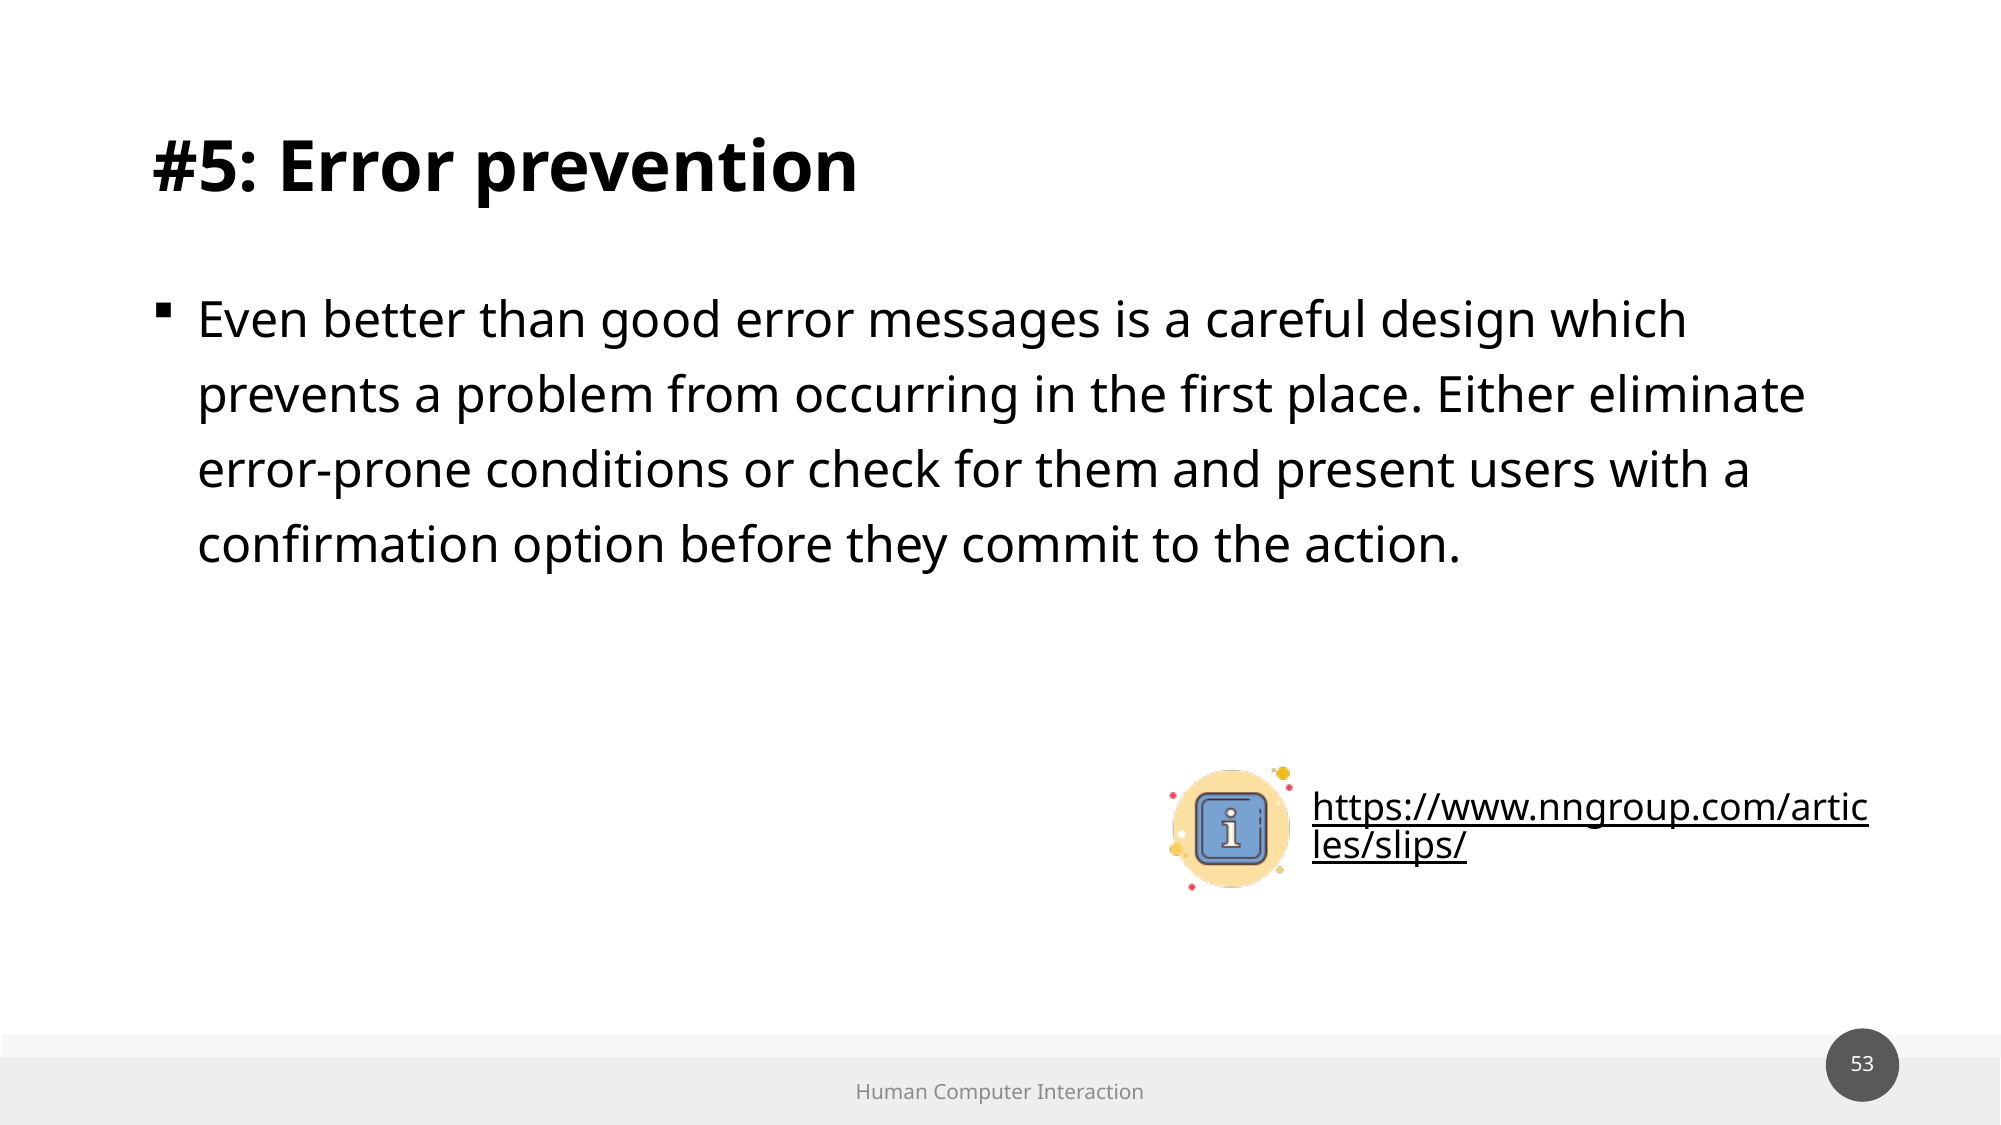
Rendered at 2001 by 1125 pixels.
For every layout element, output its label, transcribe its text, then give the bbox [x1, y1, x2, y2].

text_box https://www.nngroup.com/articles/slips/ [1310, 776, 1885, 887]
footer Human Computer Interaction [662, 1062, 1338, 1123]
list Even better than good error messages is a careful design which prevents a problem from occurring in the first place. Either eliminate error-prone conditions or check for them and present users with a confirmation option before they commit to the action. [137, 278, 1863, 1014]
picture [1153, 750, 1310, 908]
title #5: Error prevention [137, 59, 1863, 278]
